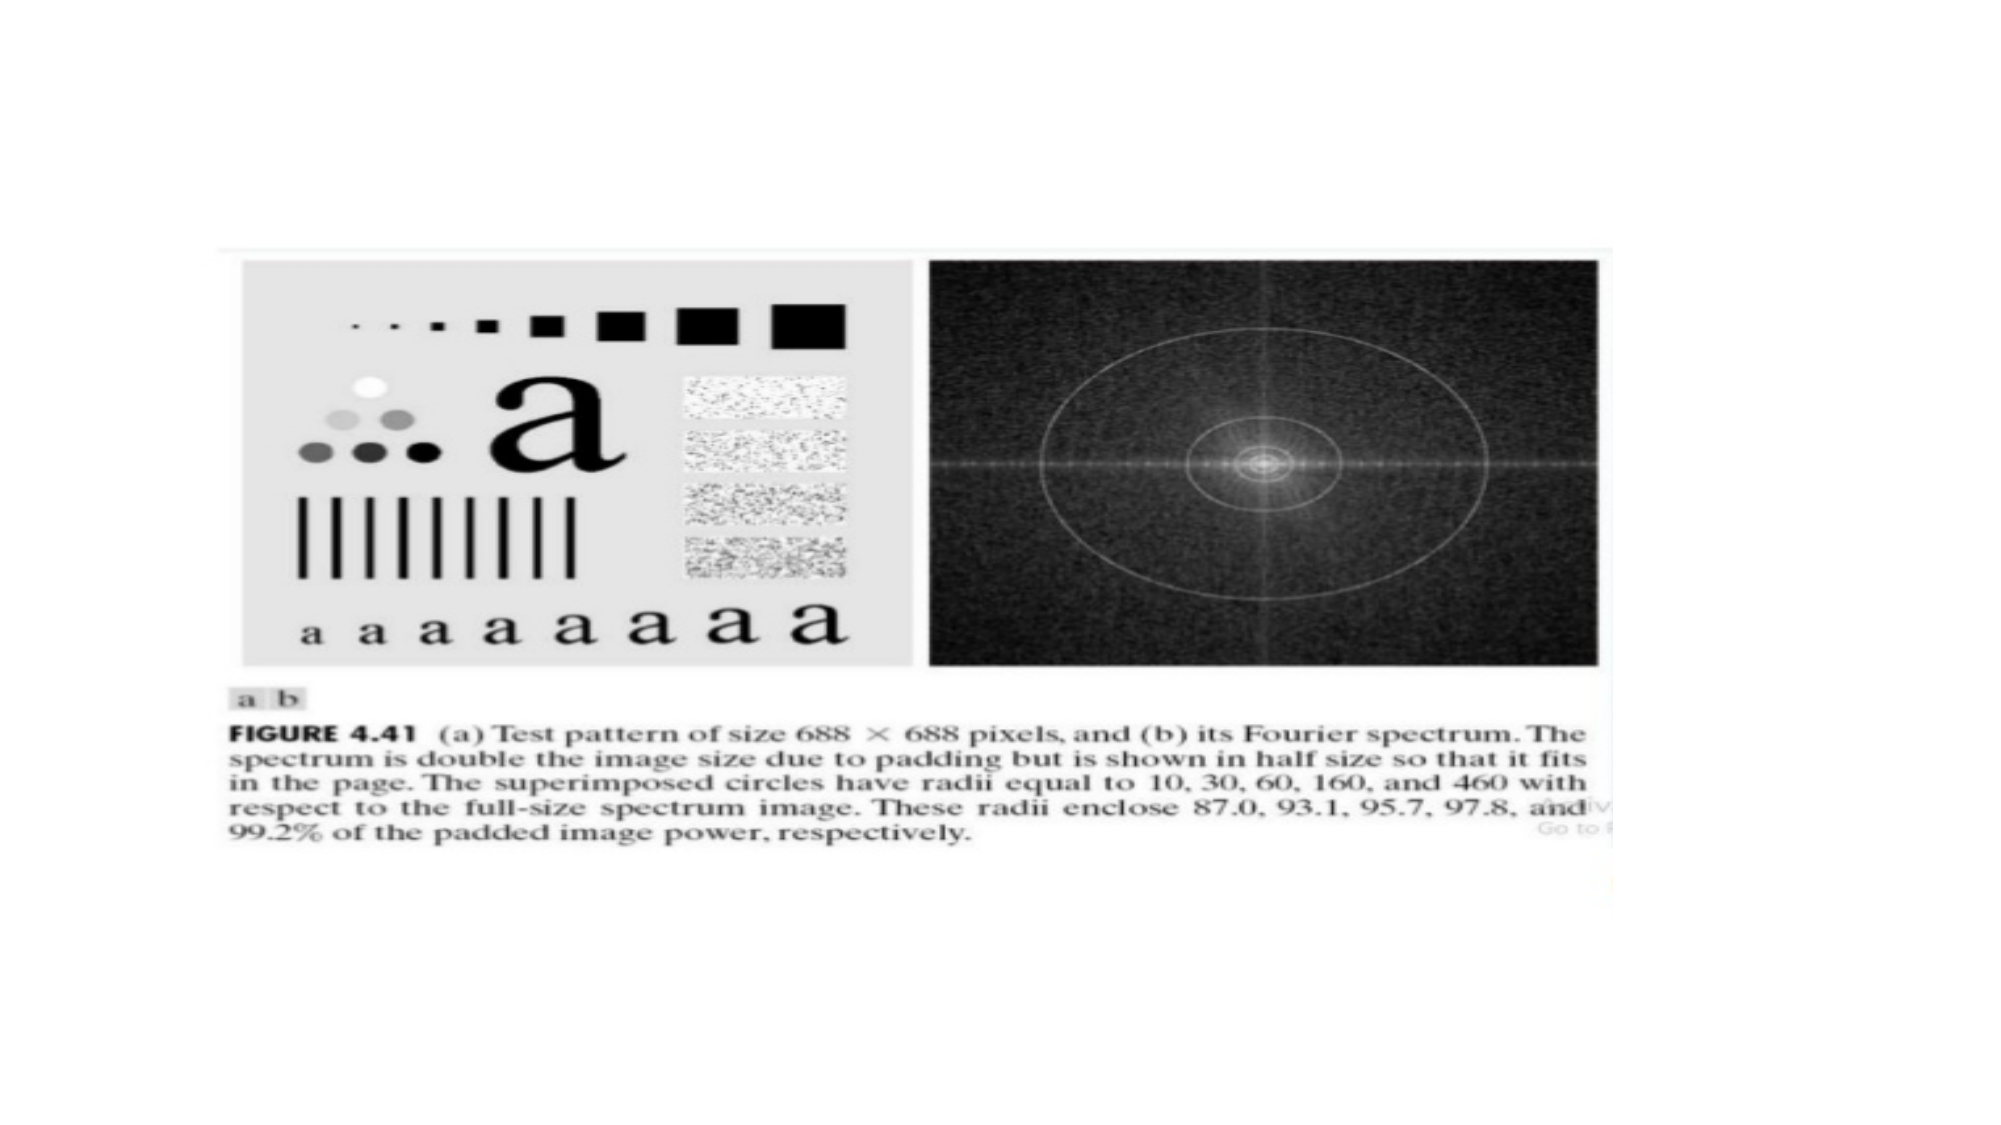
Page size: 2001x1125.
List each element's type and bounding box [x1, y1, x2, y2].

picture [197, 215, 1613, 985]
